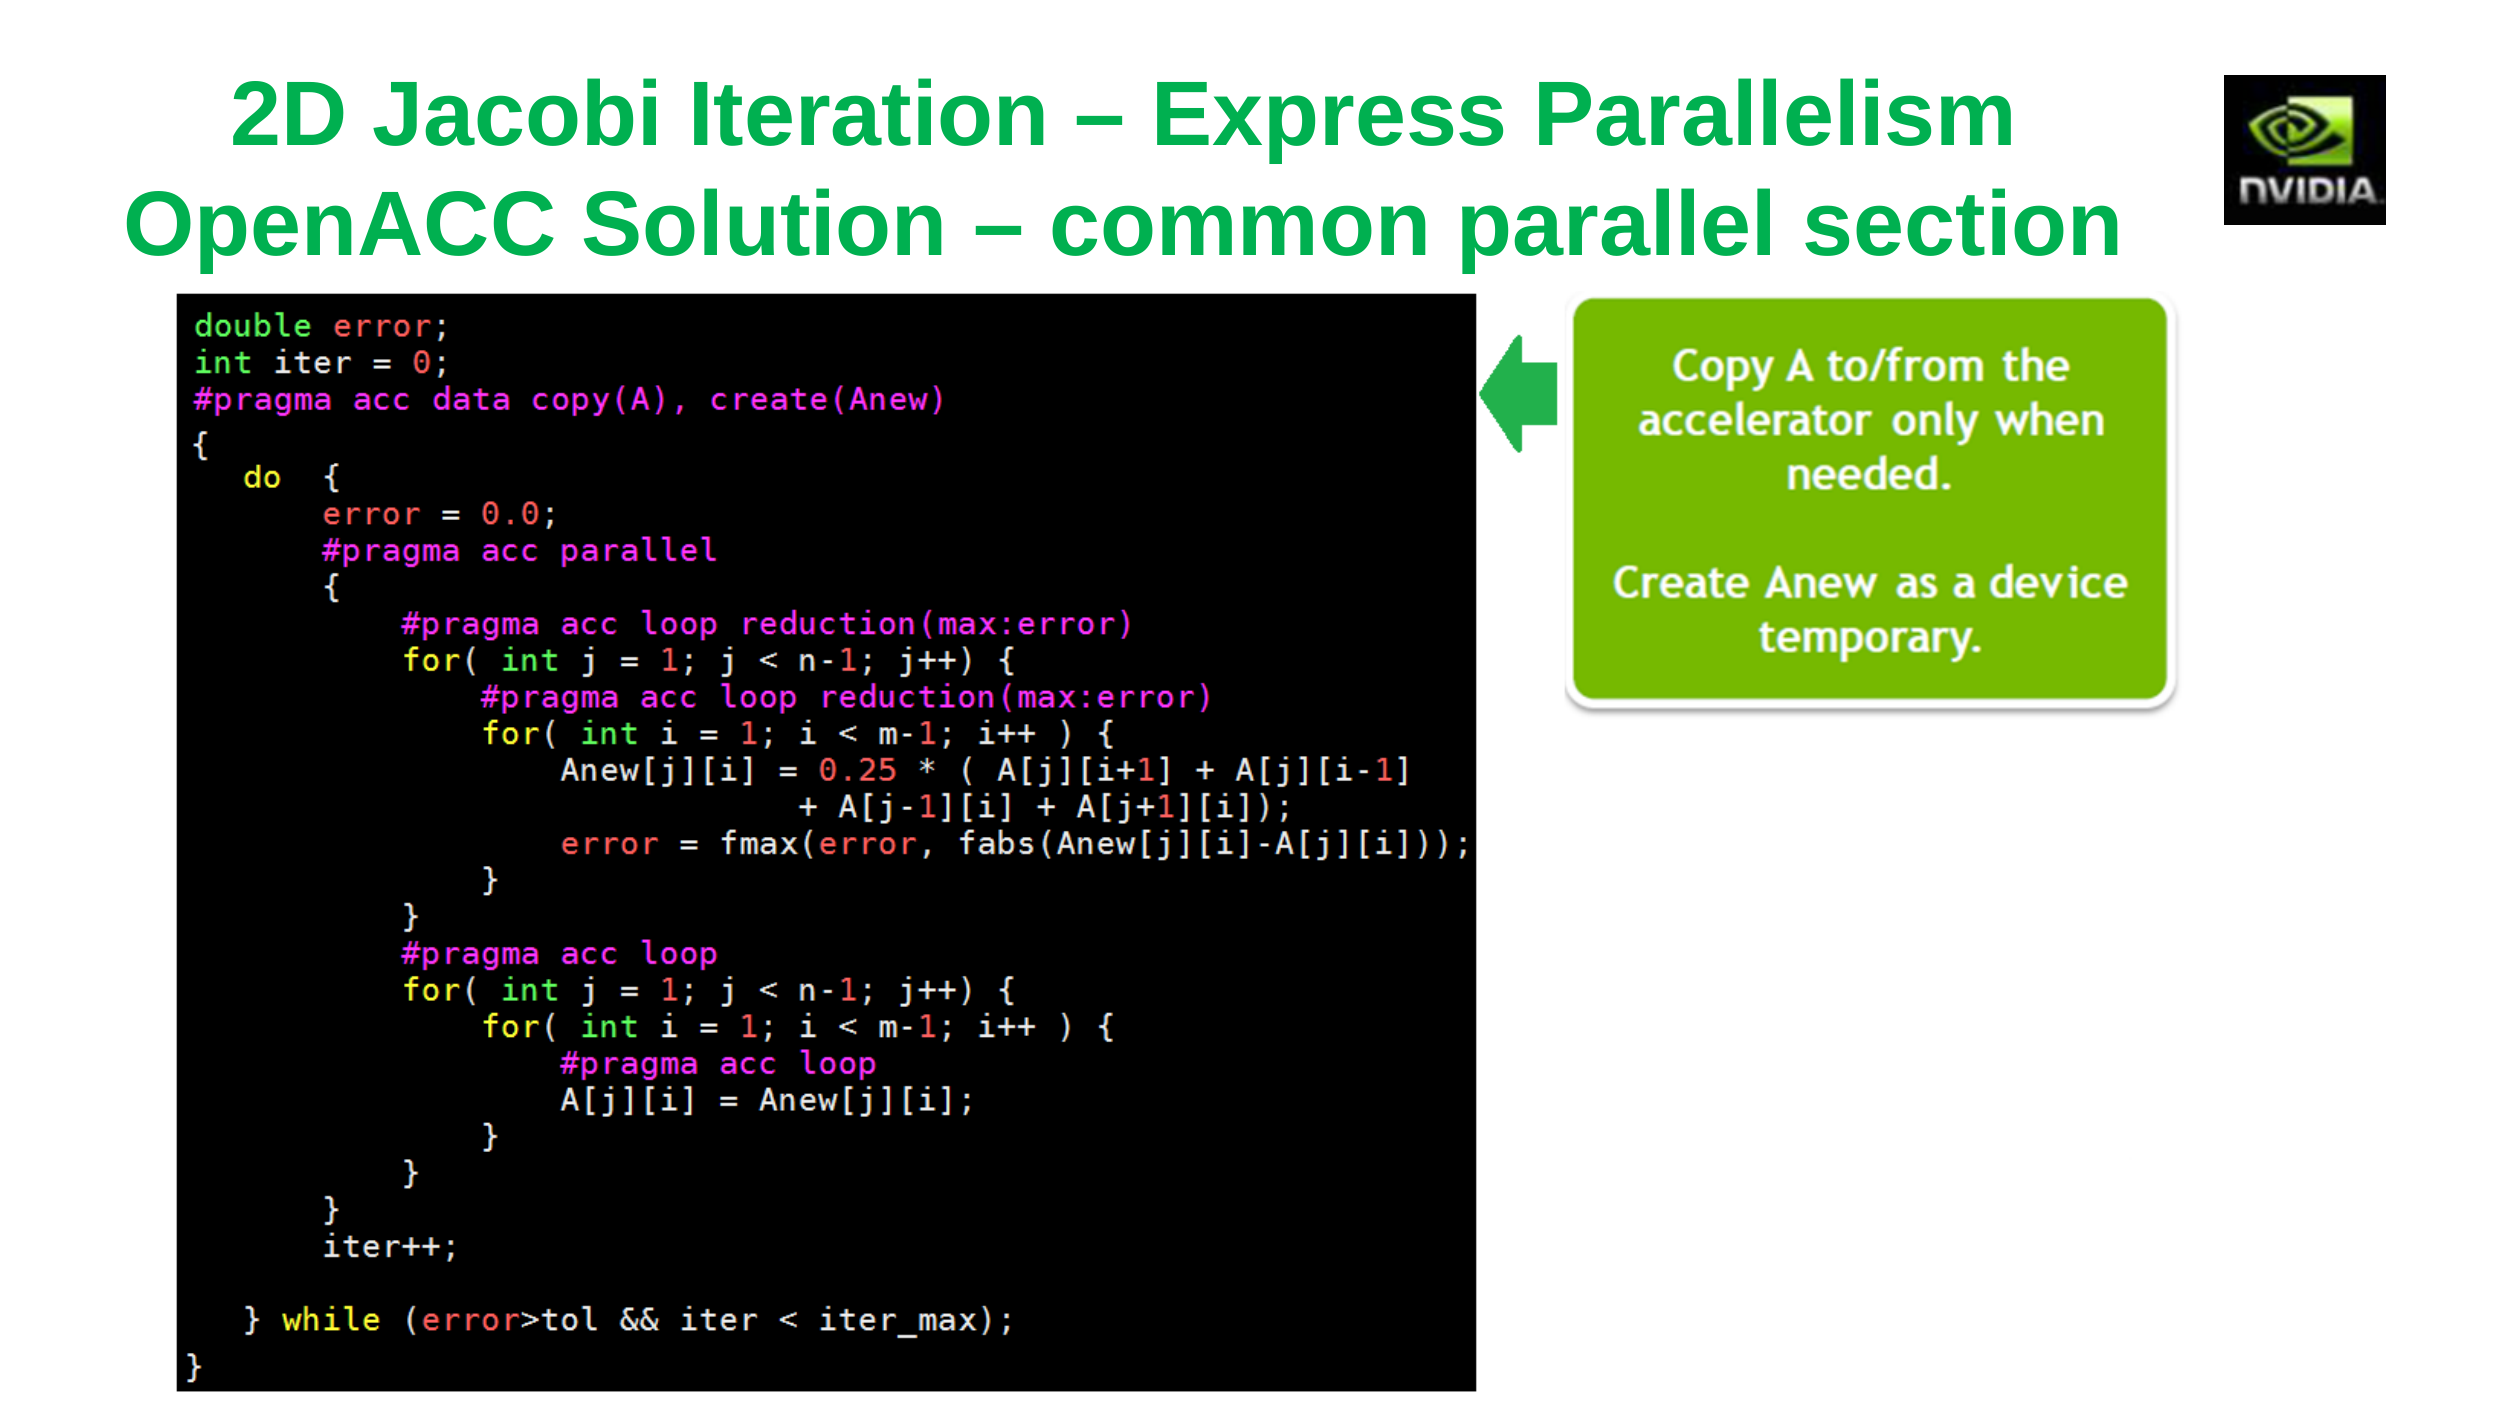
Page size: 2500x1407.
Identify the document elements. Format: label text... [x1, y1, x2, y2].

picture [2224, 75, 2386, 225]
title 2D Jacobi Iteration – Express Parallelism OpenACC Solution – common parallel section [99, 46, 2150, 281]
picture [174, 291, 2188, 1407]
